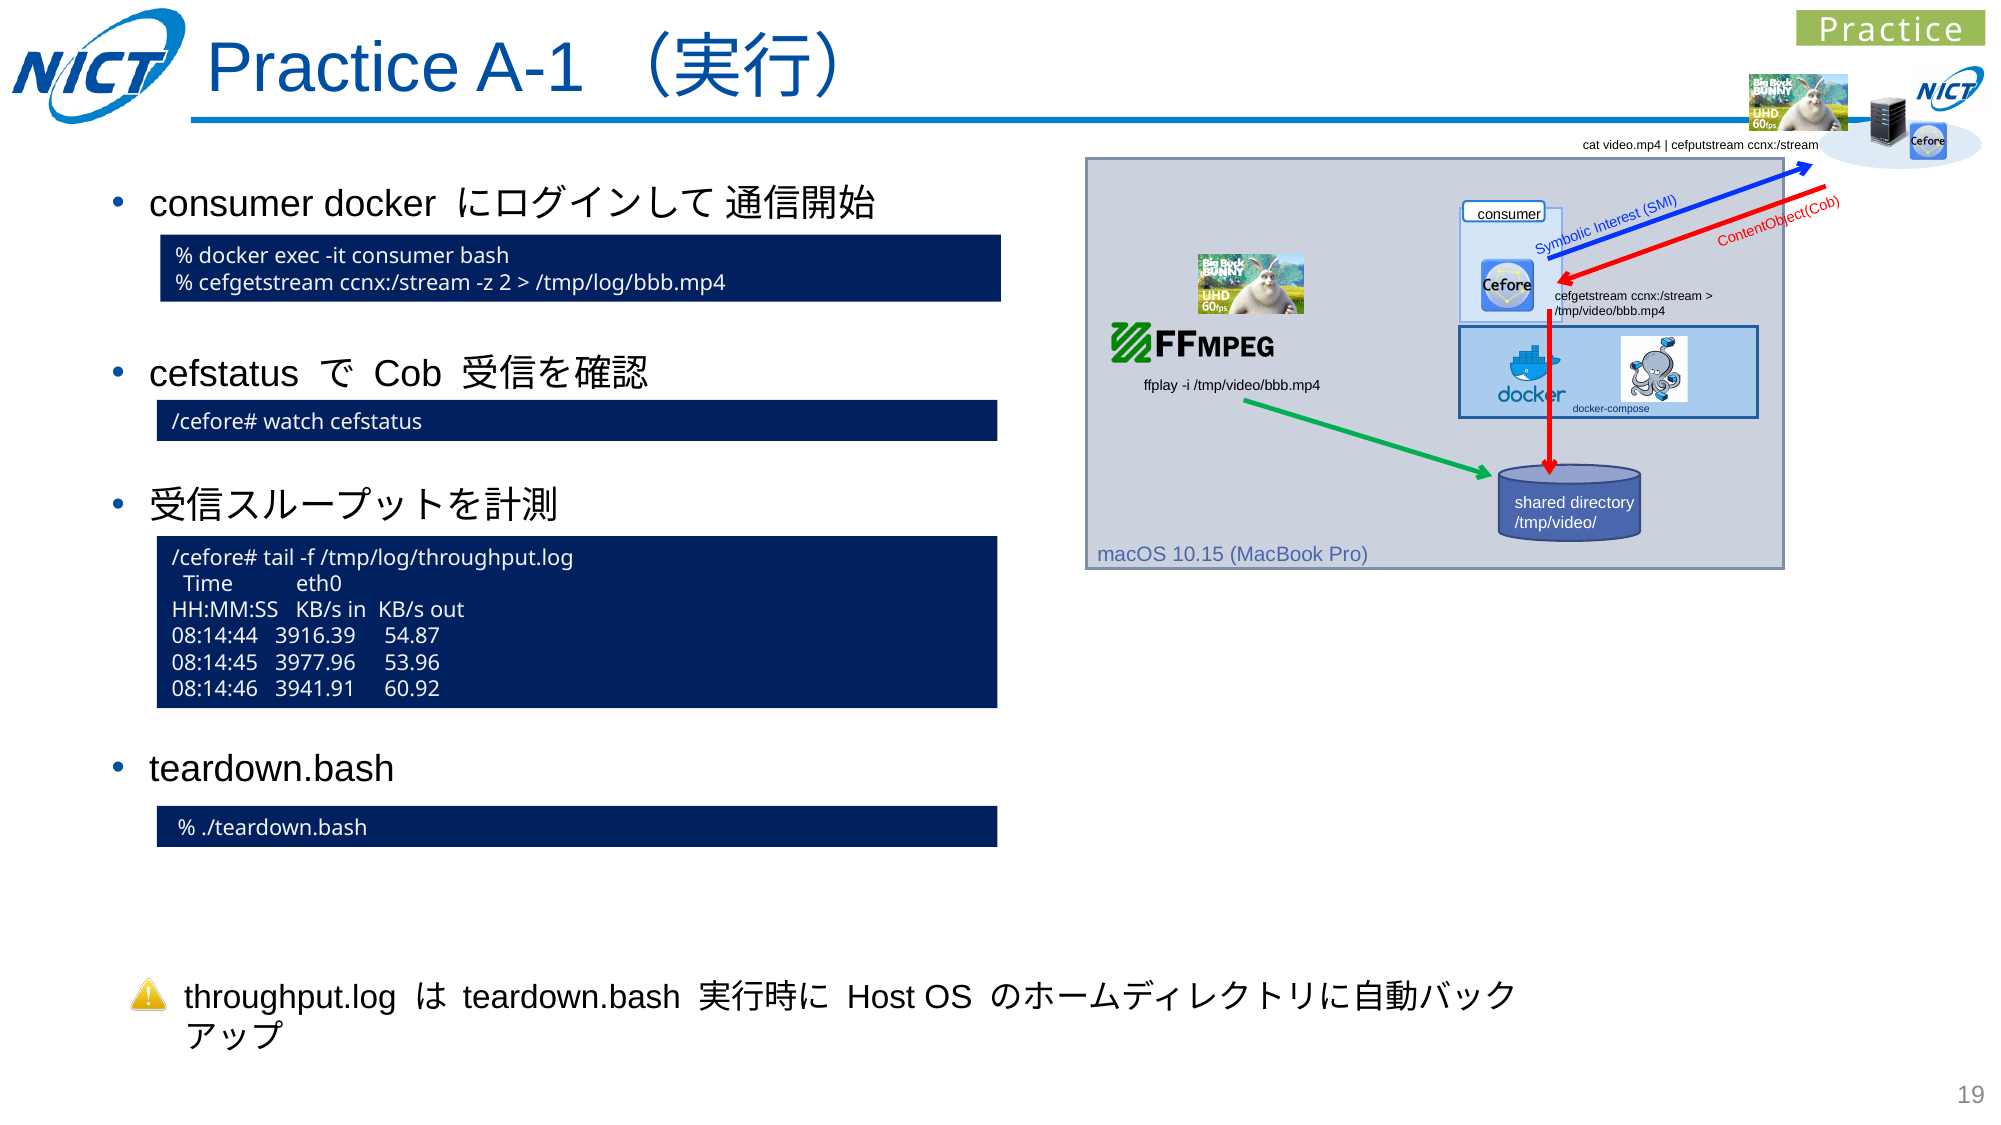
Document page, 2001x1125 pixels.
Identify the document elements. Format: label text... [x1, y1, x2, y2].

picture [129, 975, 168, 1014]
text_box % docker exec -it consumer bash % cefgetstream ccnx:/stream -z 2 > /tmp/log/bbb.mp4 [160, 234, 1001, 302]
text_box /cefore# tail -f /tmp/log/throughput.log Time eth0 HH:MM:SS KB/s in KB/s out 08:14:44 3916.39 54.87 08:14:45 3977.96 53.96 08:14:46 3941.91 60.92 [156, 536, 998, 709]
text_box % ./teardown.bash [156, 805, 998, 847]
text_box throughput.log は teardown.bash 実行時に Host OS のホームディレクトリに自動バックアップ [106, 967, 1599, 1063]
title Practice A-1（実行） [191, 23, 1871, 116]
list consumer docker にログインして 通信開始 cefstatus で Cob 受信を確認 受信スループットを計測 teardown.bash [96, 171, 1062, 1095]
text_box /cefore# watch cefstatus [156, 399, 998, 441]
slide_number 19 [1920, 1063, 2000, 1124]
text_box Practice [1796, 10, 1986, 46]
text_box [1086, 61, 1993, 572]
